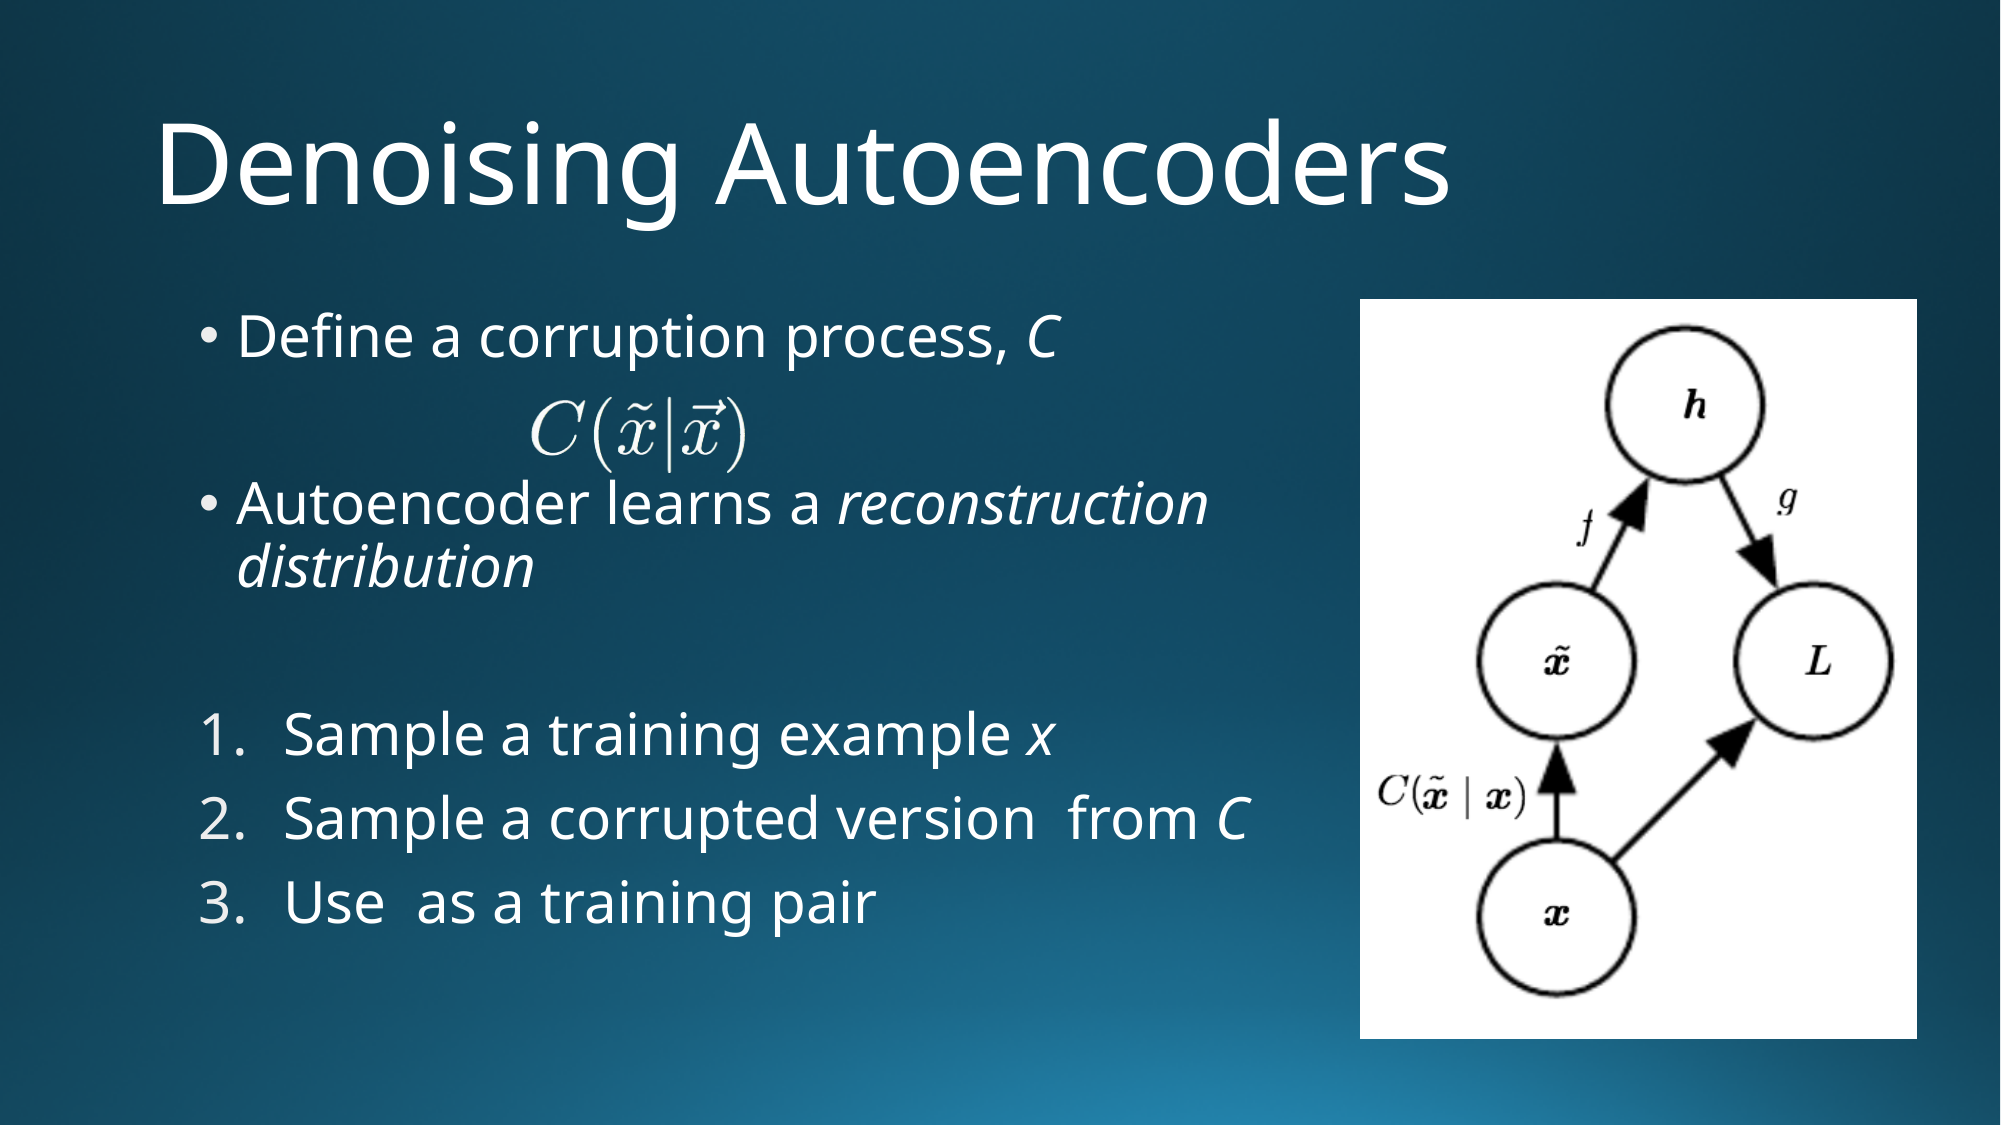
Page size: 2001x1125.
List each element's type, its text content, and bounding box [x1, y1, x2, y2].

picture [0, 0, 2001, 1125]
title Denoising Autoencoders [137, 59, 1863, 278]
